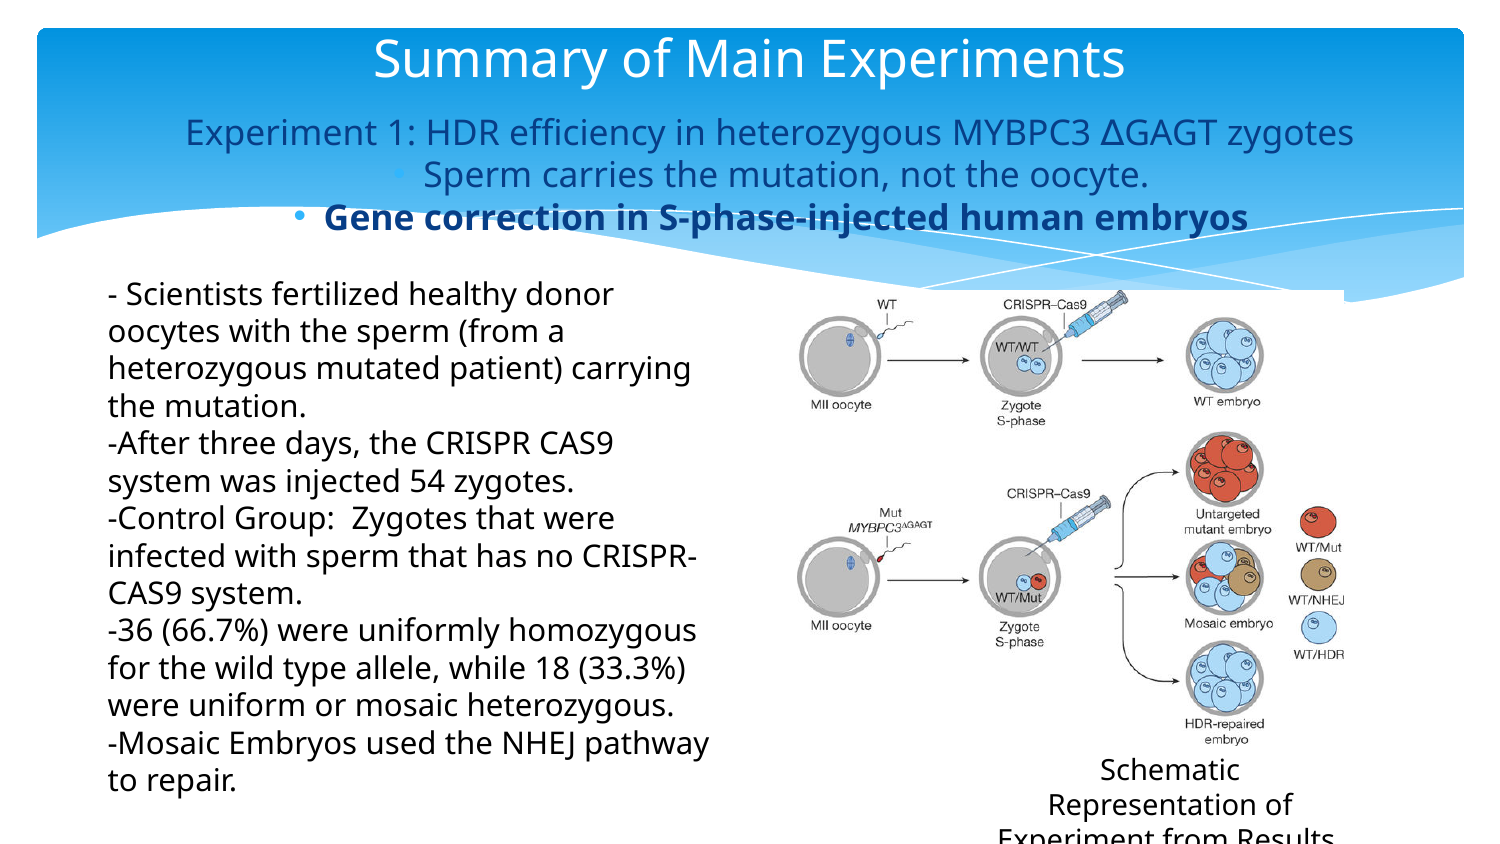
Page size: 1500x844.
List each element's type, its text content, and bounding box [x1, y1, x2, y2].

list Experiment 1: HDR efficiency in heterozygous MYBPC3 ∆GAGT zygotes Sperm carries the mutation, not the oocyte. Gene correction in S-phase-injected human embryos [53, 112, 1486, 273]
title Summary of Main Experiments [75, 0, 1425, 125]
text_box - Scientists fertilized healthy donor oocytes with the sperm (from a heterozygous mutated patient) carrying the mutation. -After three days, the CRISPR CAS9 system was injected 54 zygotes. -Control Group: Zygotes that were infected with sperm that has no CRISPR-CAS9 system. -36 (66.7%) were uniformly homozygous for the wild type allele, while 18 (33.3%) were uniform or mosaic heterozygous. -Mosaic Embryos used the NHEJ pathway to repair. [96, 268, 725, 844]
text_box Schematic Representation of Experiment from Results [981, 746, 1359, 826]
picture [797, 290, 1344, 747]
